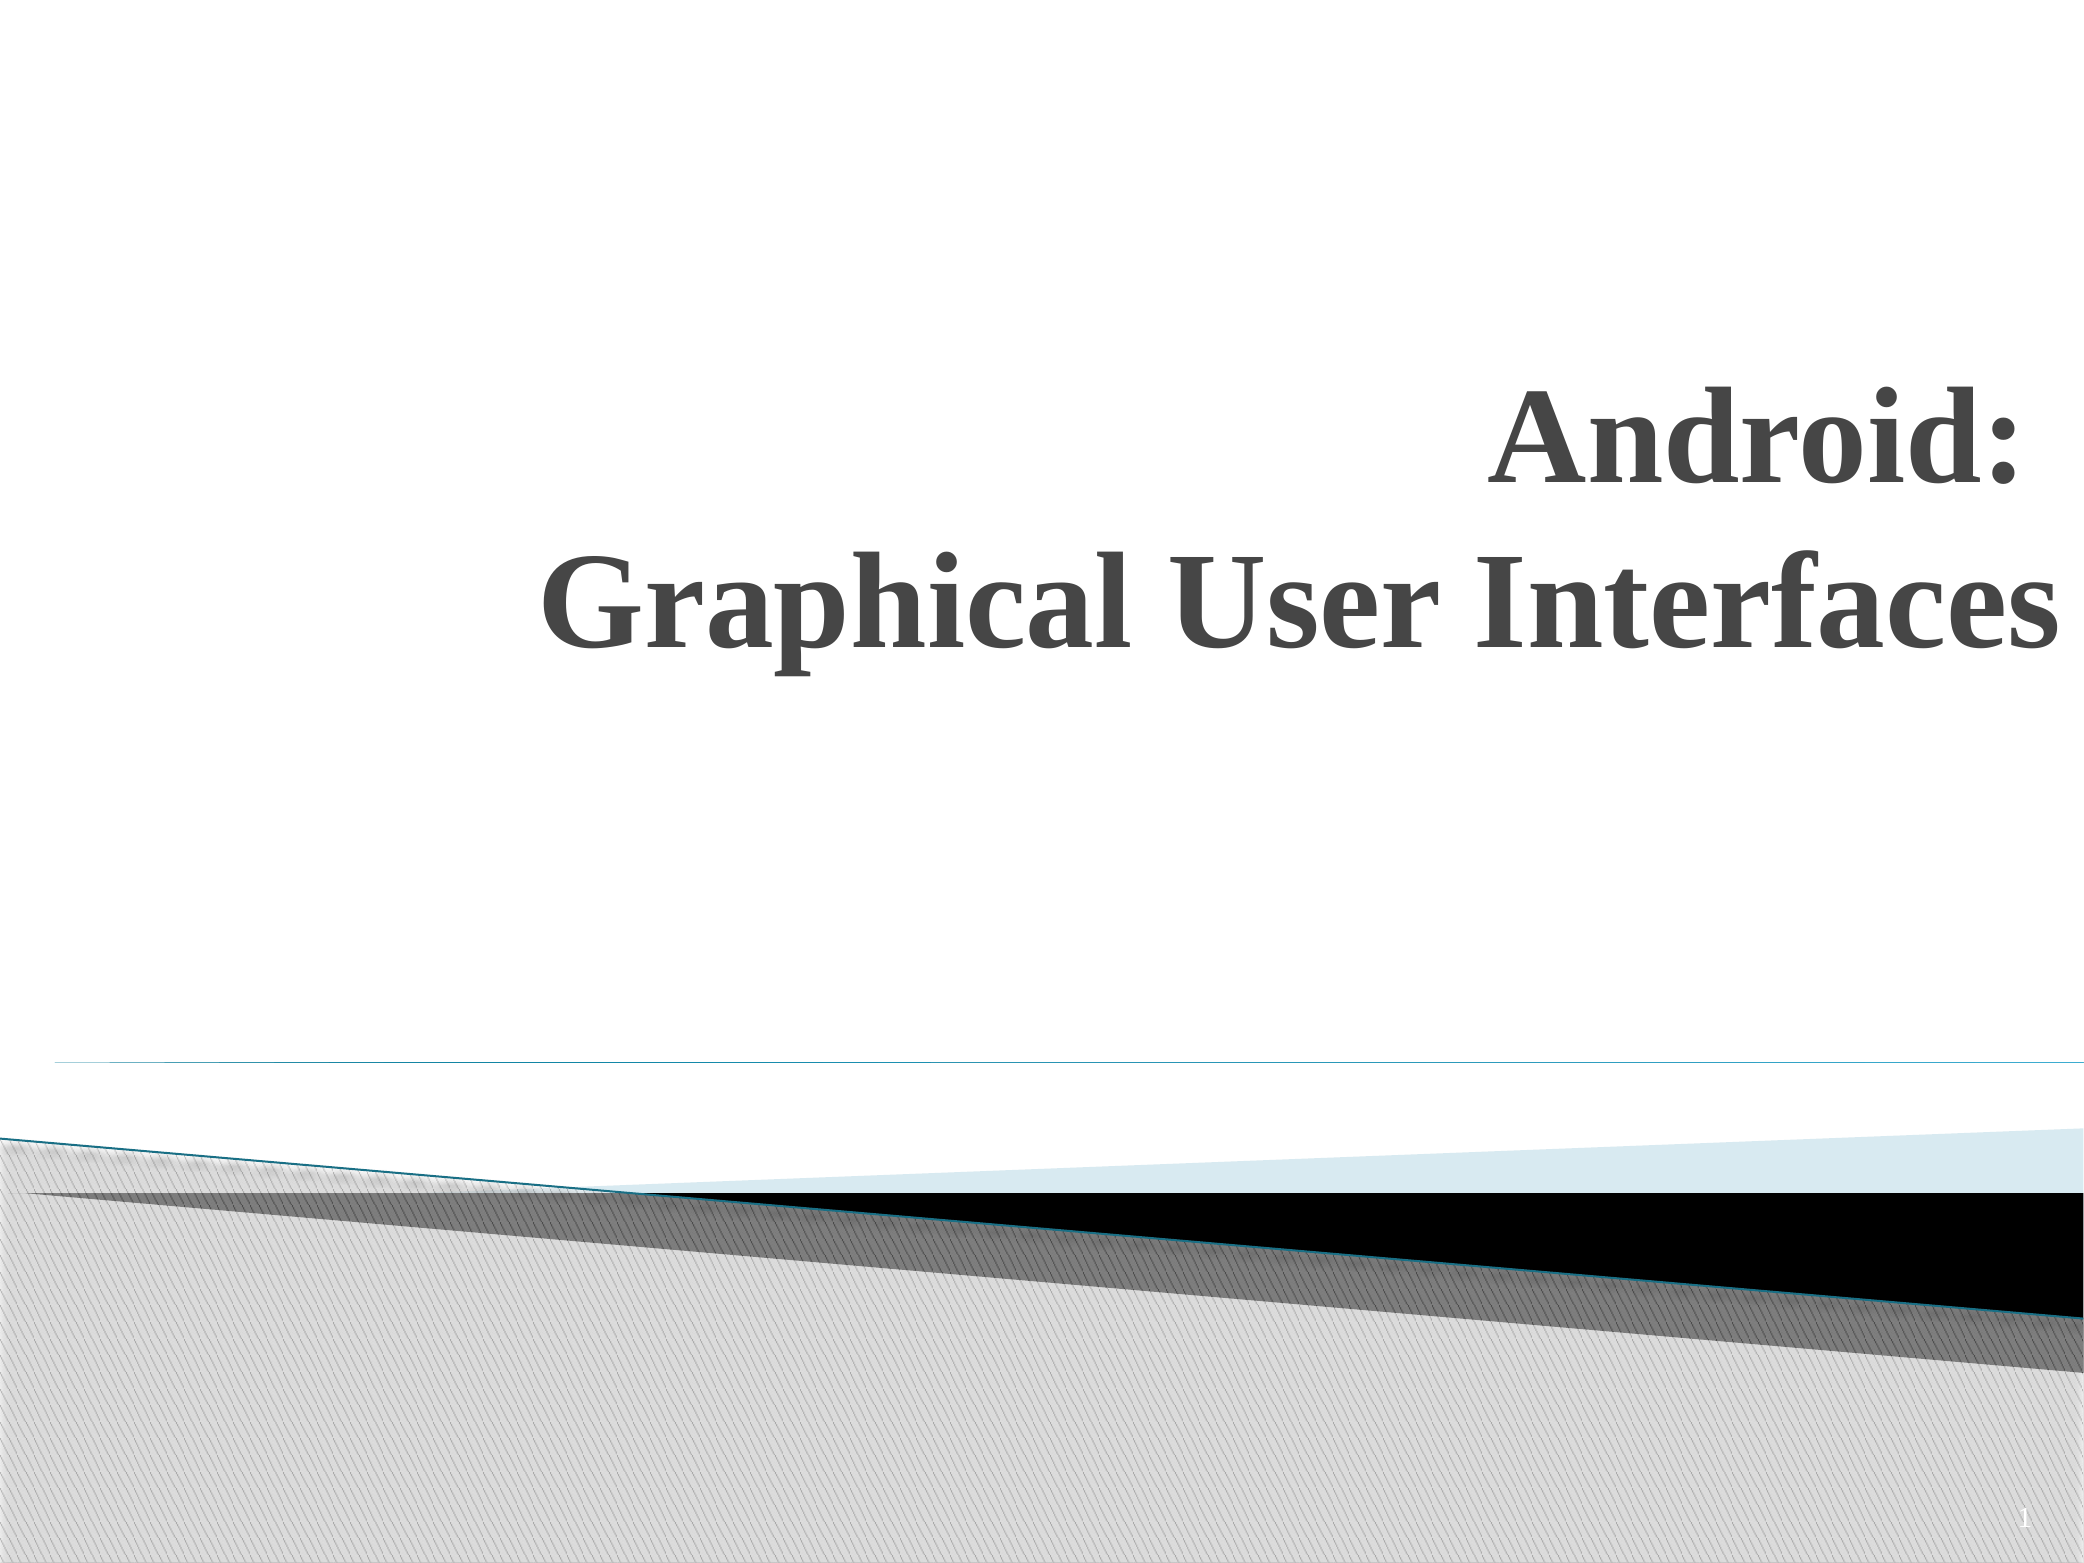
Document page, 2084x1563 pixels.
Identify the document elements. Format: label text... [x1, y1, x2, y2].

title Android: Graphical User Interfaces [41, 268, 2084, 686]
slide_number 1 [1970, 1459, 2054, 1544]
picture [8, 1193, 2084, 1373]
